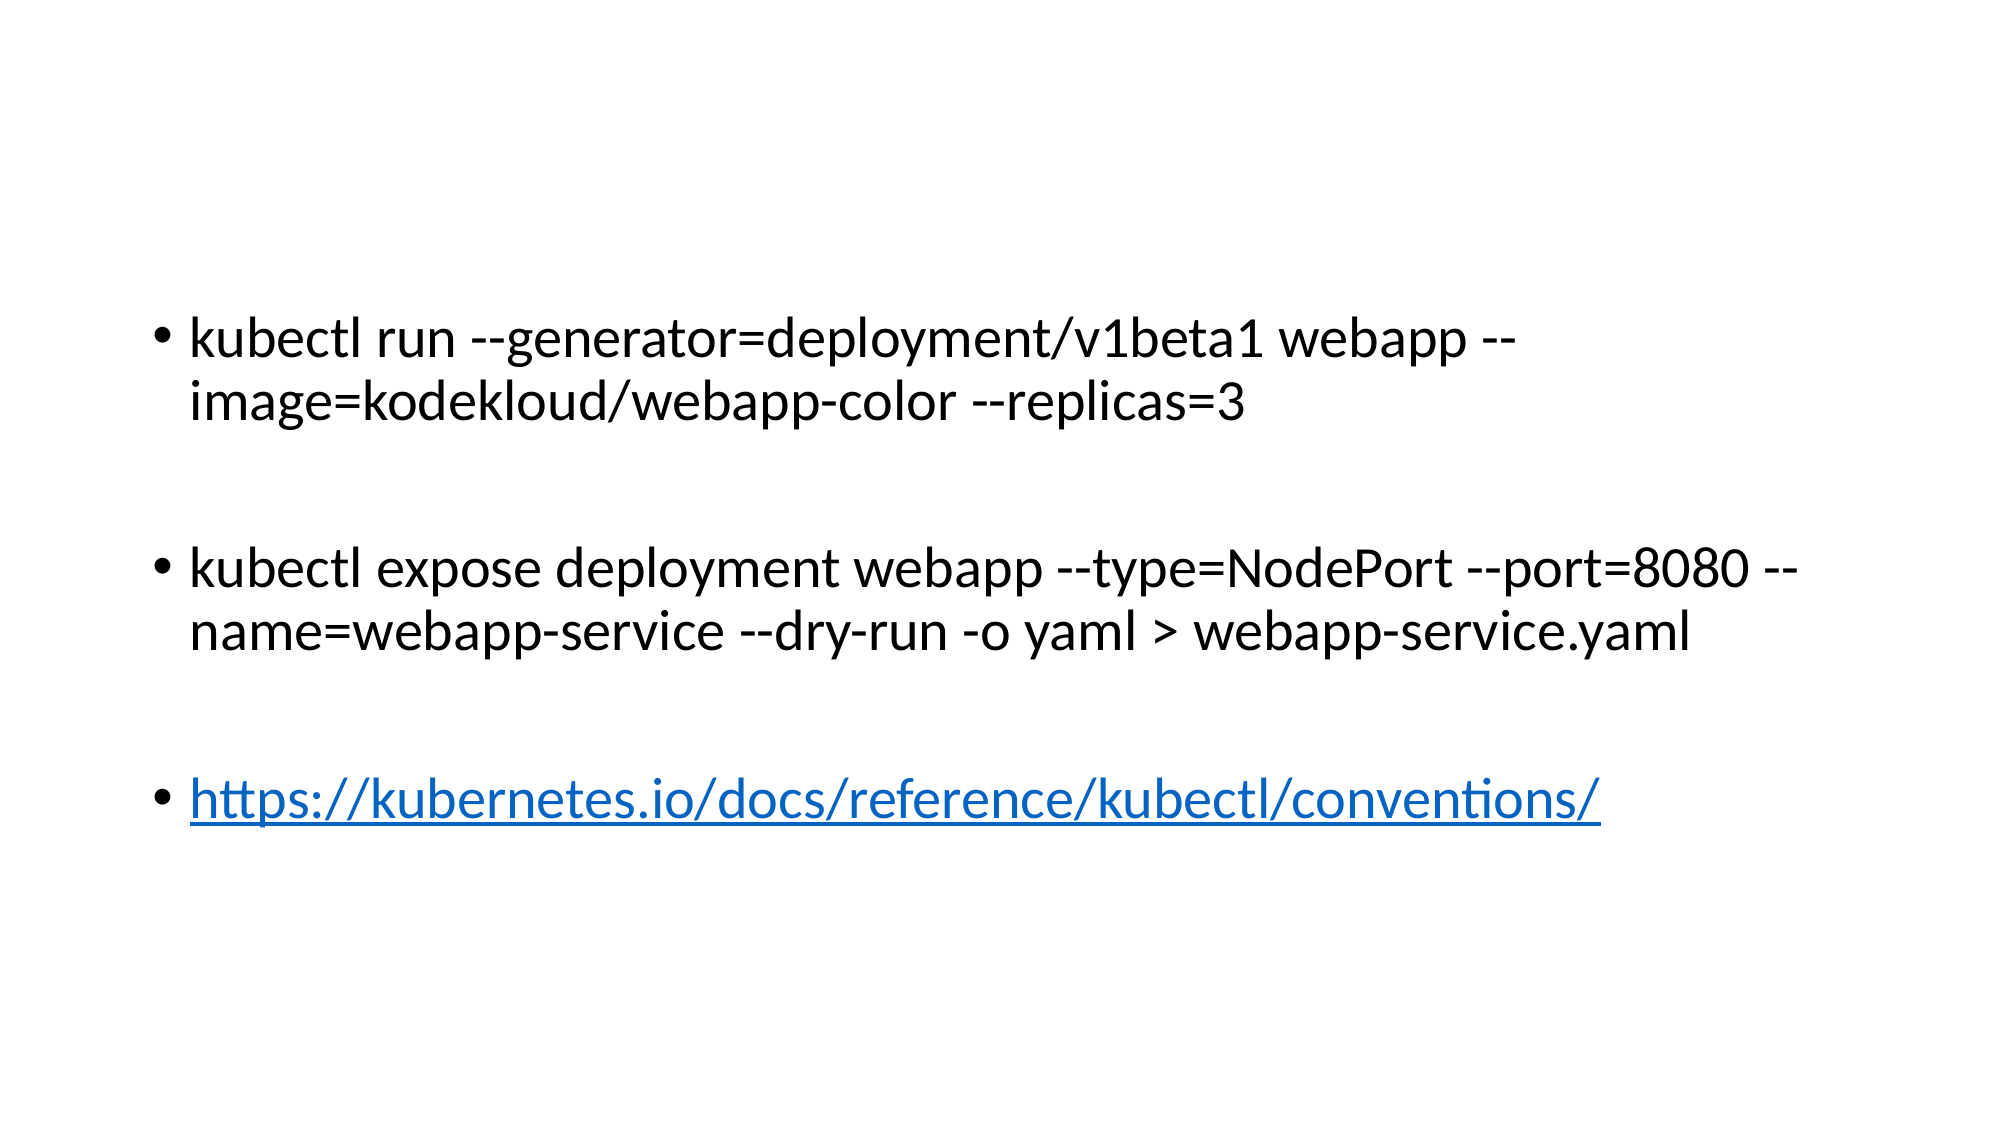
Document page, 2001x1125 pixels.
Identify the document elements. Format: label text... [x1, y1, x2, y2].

list kubectl run --generator=deployment/v1beta1 webapp --image=kodekloud/webapp-color --replicas=3 kubectl expose deployment webapp --type=NodePort --port=8080 --name=webapp-service --dry-run -o yaml > webapp-service.yaml https://kubernetes.io/docs/reference/kubectl/conventions/ [137, 299, 1863, 1014]
